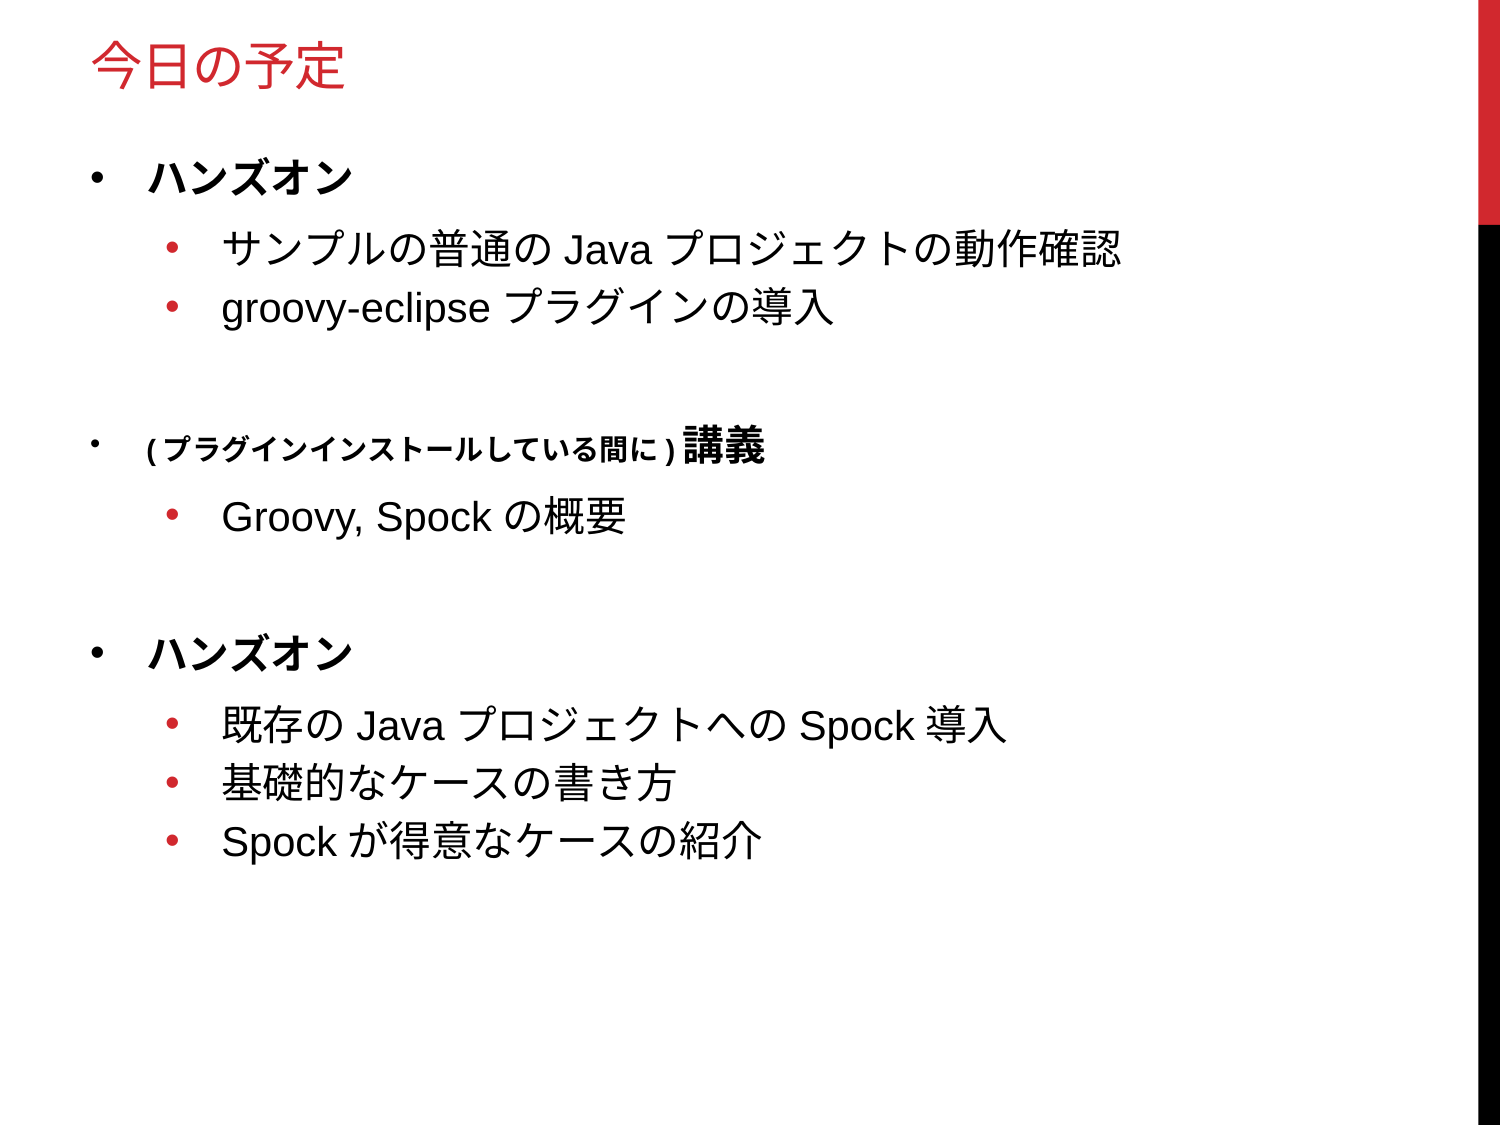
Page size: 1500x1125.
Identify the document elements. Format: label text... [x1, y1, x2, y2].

list ハンズオン サンプルの普通のJavaプロジェクトの動作確認 groovy-eclipseプラグインの導入 (プラグインインストールしている間に)講義 Groovy, Spockの概要 ハンズオン 既存のJavaプロジェクトへのSpock導入 基礎的なケースの書き方 Spockが得意なケースの紹介 [75, 144, 1428, 1022]
title 今日の予定 [75, 25, 1325, 104]
